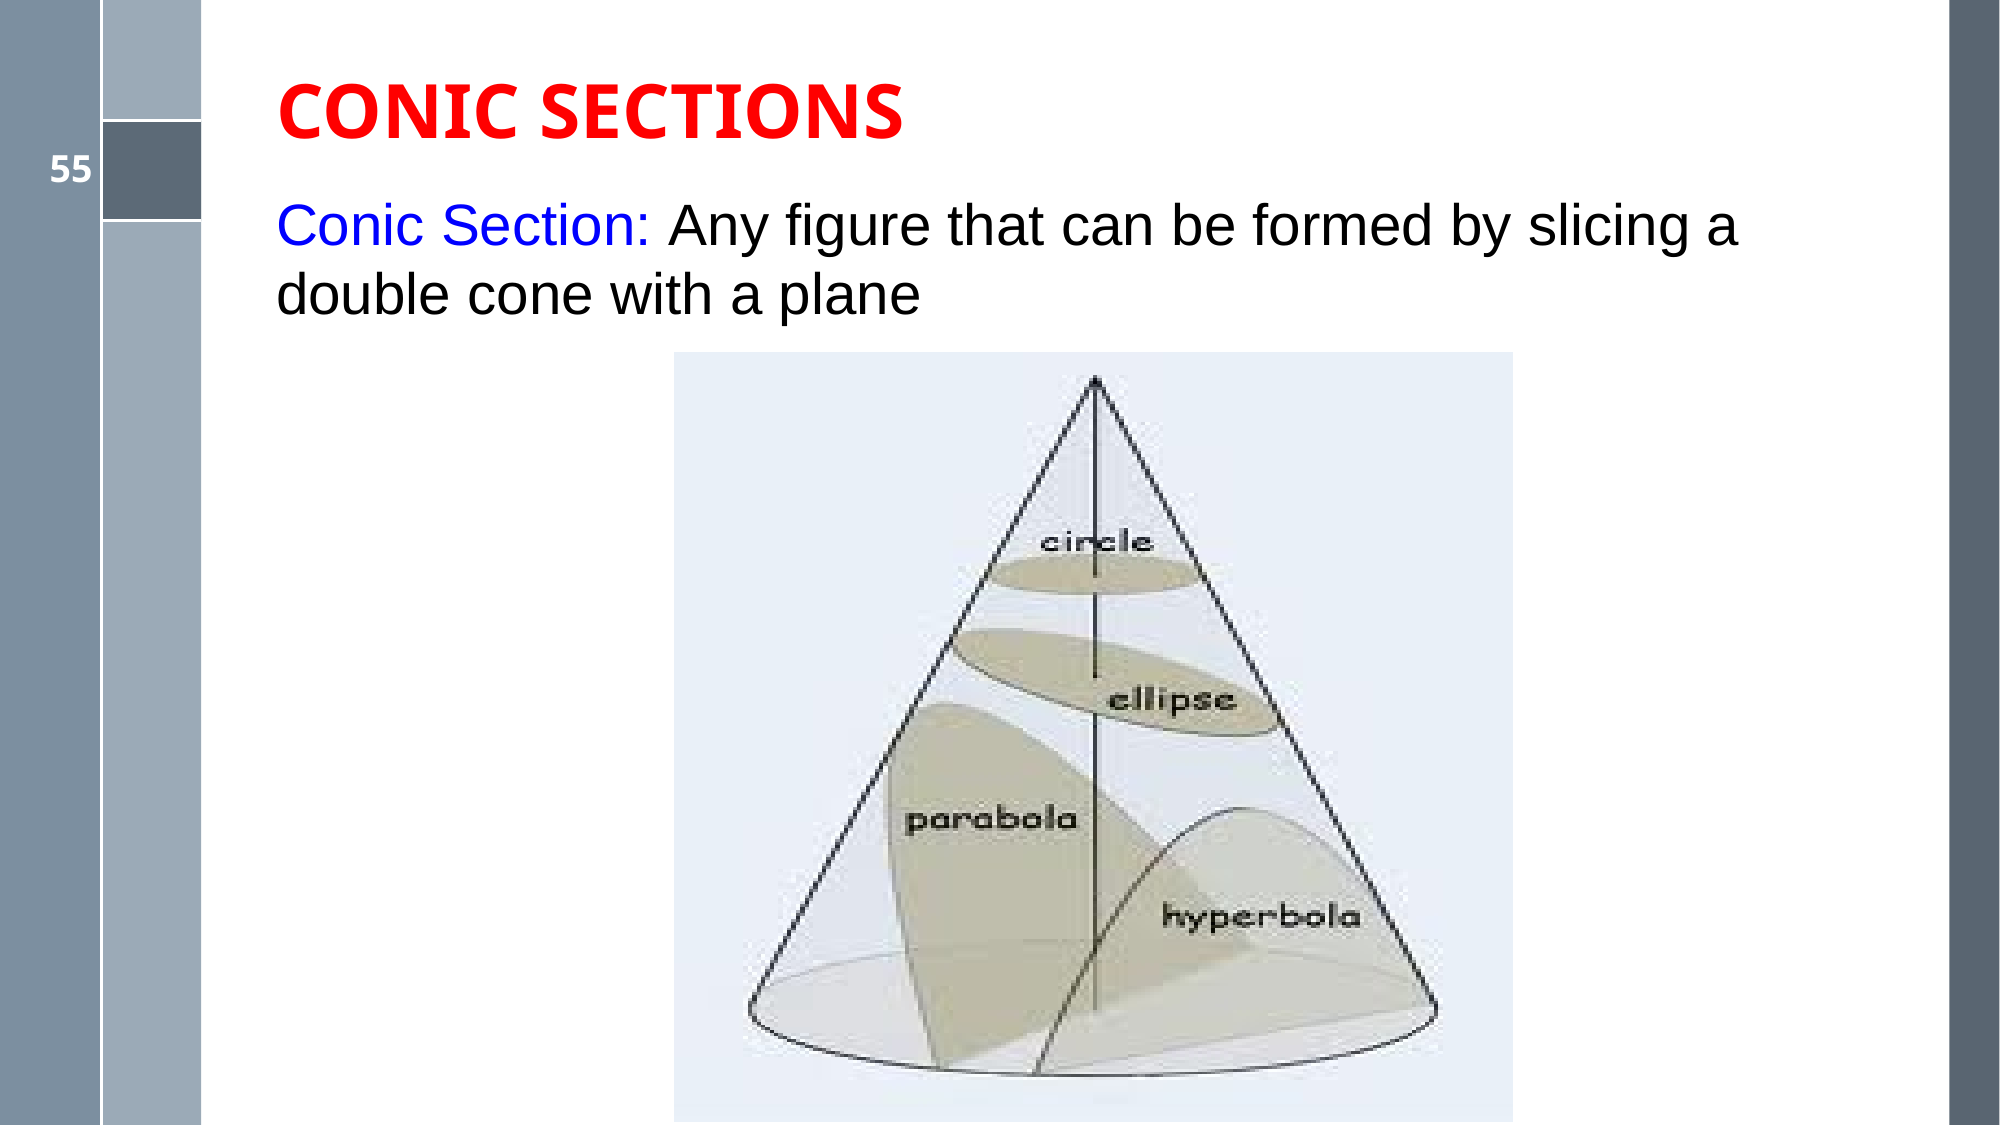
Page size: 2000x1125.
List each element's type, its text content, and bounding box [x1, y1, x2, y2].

text_box Conic Section: Any figure that can be formed by slicing a double cone with a plane [261, 179, 1813, 335]
title CONIC SECTIONS [261, 29, 1867, 163]
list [674, 352, 1513, 1122]
